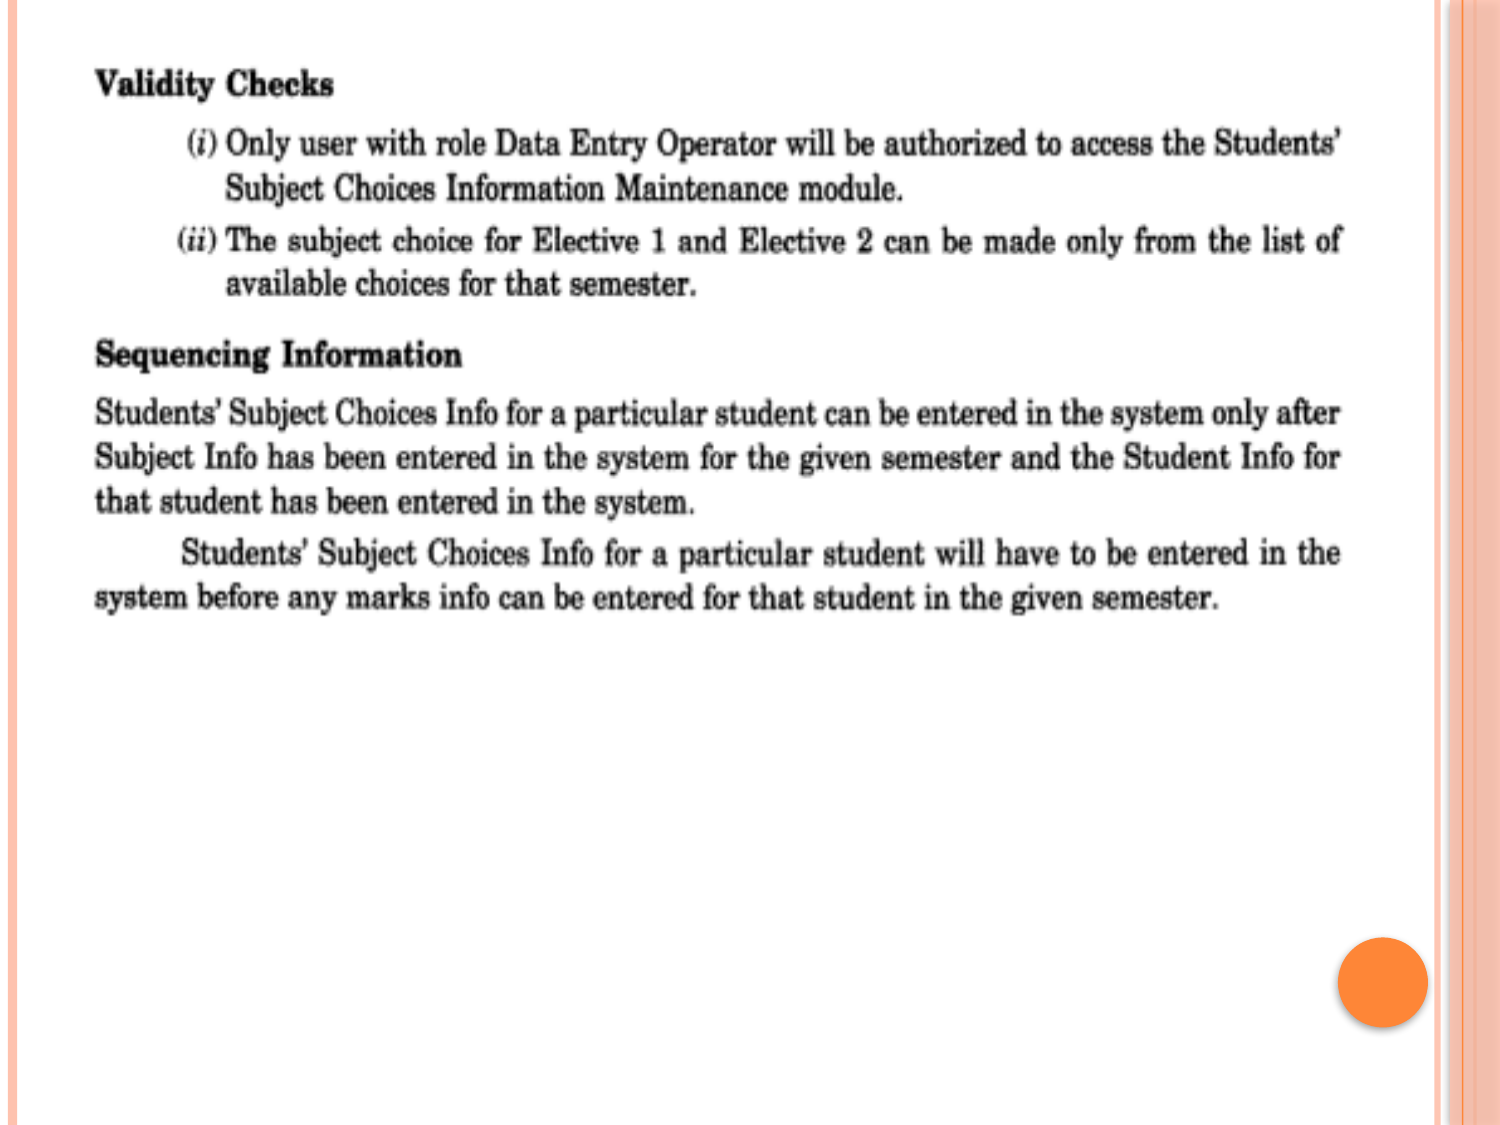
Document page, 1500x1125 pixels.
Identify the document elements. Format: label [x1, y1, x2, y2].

picture [49, 36, 1388, 688]
